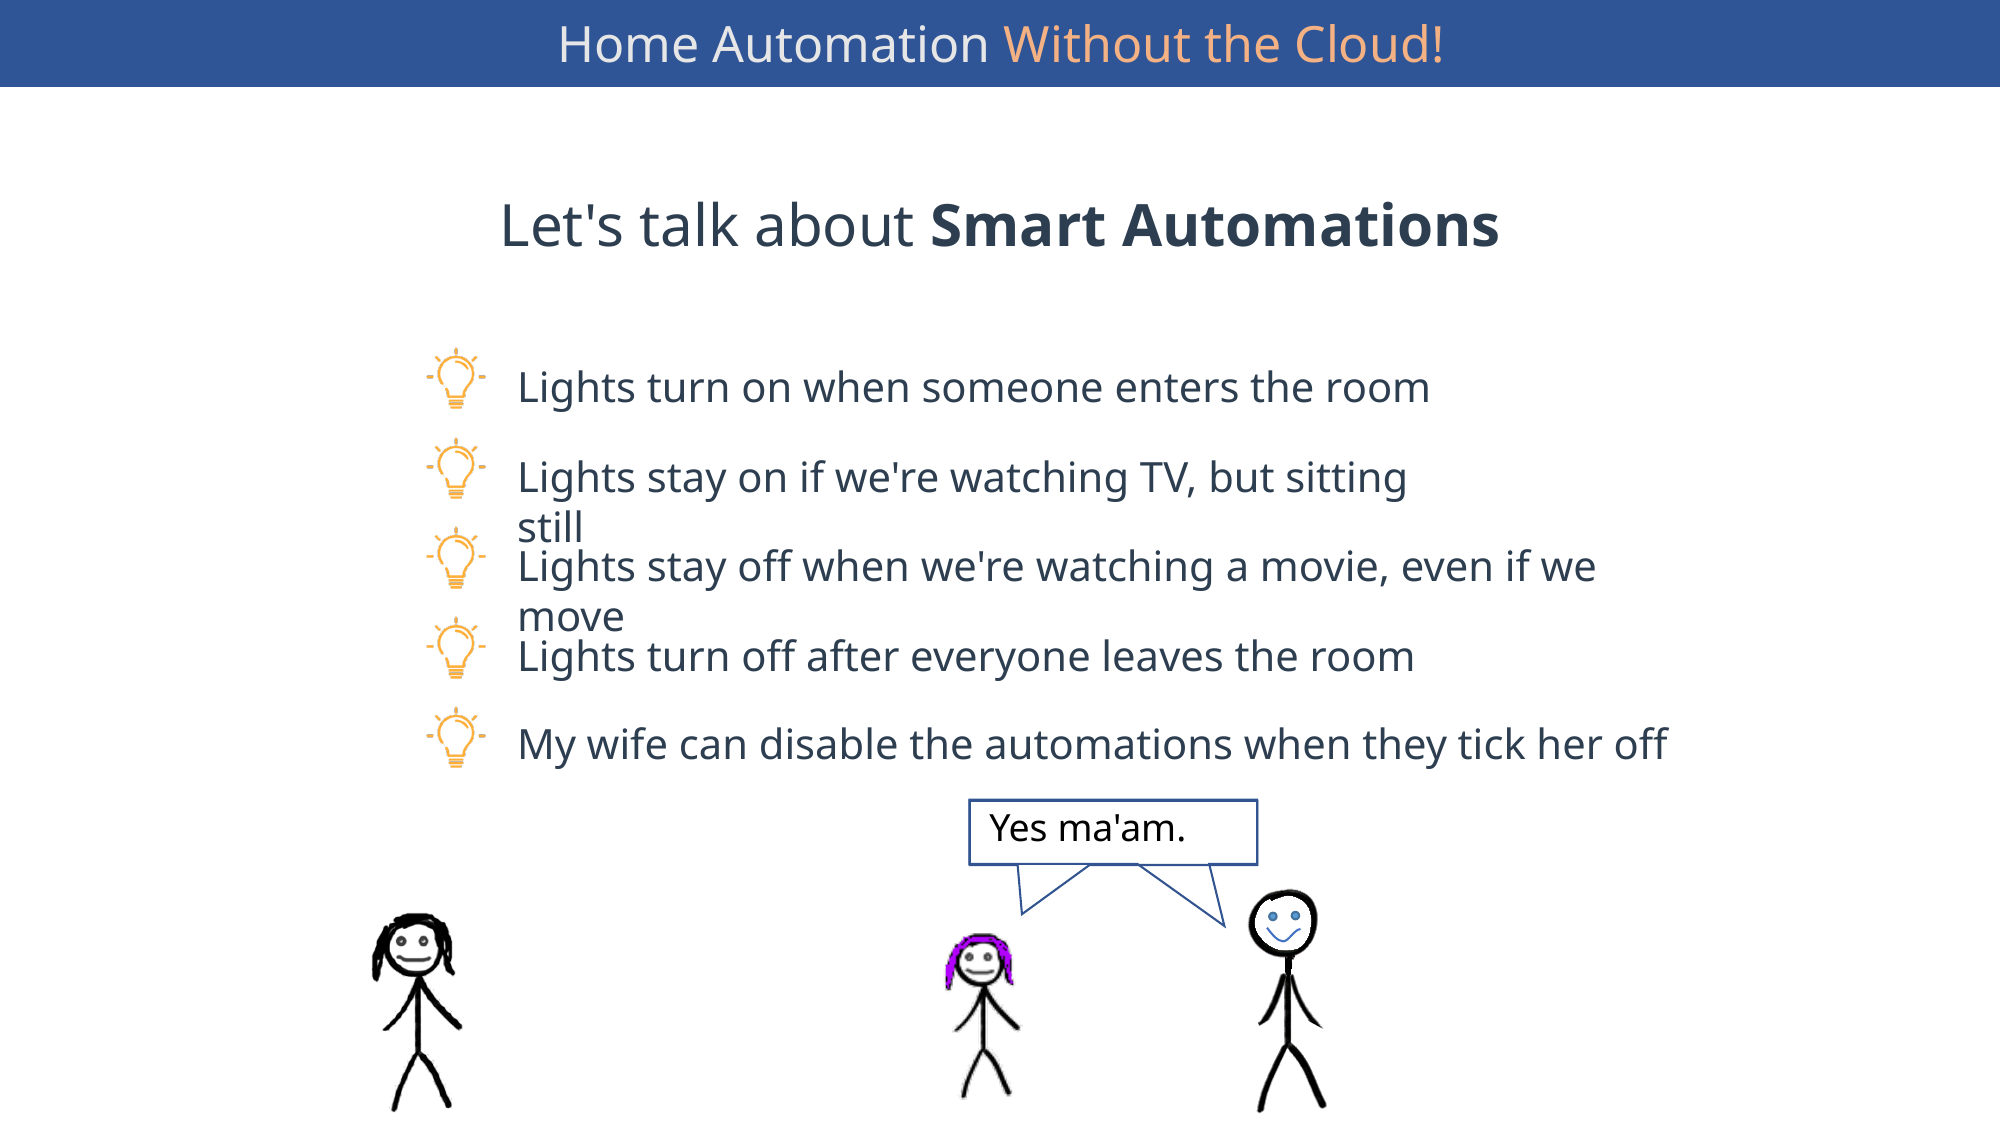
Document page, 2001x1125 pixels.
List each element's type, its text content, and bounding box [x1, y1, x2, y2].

text_box Home Automation Without the Cloud! [353, 5, 1649, 81]
picture [420, 705, 491, 772]
picture [939, 932, 1033, 1105]
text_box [1226, 880, 1356, 1124]
picture [420, 436, 491, 502]
text_box Lights turn off after everyone leaves the room [502, 622, 1736, 688]
text_box [1139, 867, 1226, 929]
picture [420, 525, 491, 592]
text_box Lights turn on when someone enters the room [502, 353, 1499, 418]
text_box Yes ma'am. [974, 796, 1317, 856]
text_box [0, 0, 2000, 88]
text_box Let's talk about Smart Automations [484, 181, 1516, 266]
text_box My wife can disable the automations when they tick her off [502, 710, 1736, 775]
picture [364, 910, 477, 1121]
text_box Lights stay on if we're watching TV, but sitting still [502, 442, 1499, 532]
text_box [968, 799, 1259, 917]
text_box Lights stay off when we're watching a movie, even if we move [502, 532, 1710, 622]
picture [420, 346, 491, 412]
picture [420, 615, 491, 682]
